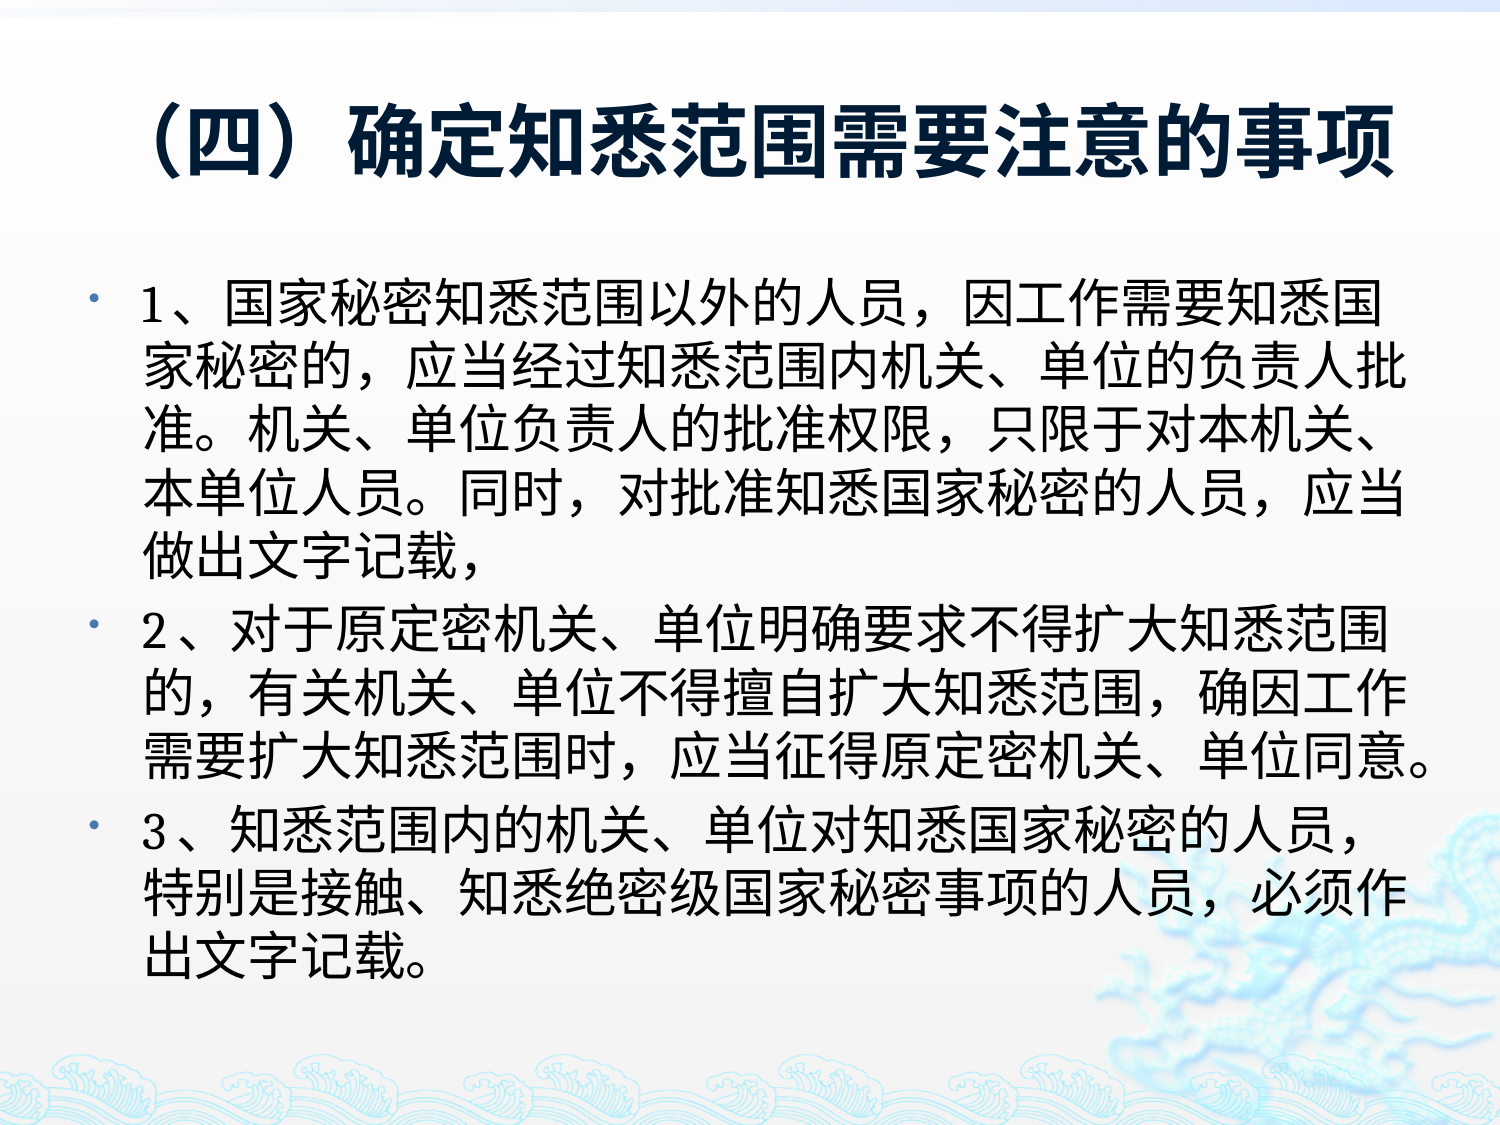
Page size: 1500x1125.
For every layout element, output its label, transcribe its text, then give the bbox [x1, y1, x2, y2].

list 1、国家秘密知悉范围以外的人员，因工作需要知悉国家秘密的，应当经过知悉范围内机关、单位的负责人批准。机关、单位负责人的批准权限，只限于对本机关、本单位人员。同时，对批准知悉国家秘密的人员，应当做出文字记载， 2、对于原定密机关、单位明确要求不得扩大知悉范围的，有关机关、单位不得擅自扩大知悉范围，确因工作需要扩大知悉范围时，应当征得原定密机关、单位同意。 3、知悉范围内的机关、单位对知悉国家秘密的人员，特别是接触、知悉绝密级国家秘密事项的人员，必须作出文字记载。 [75, 262, 1425, 1005]
title （四）确定知悉范围需要注意的事项 [75, 45, 1425, 233]
